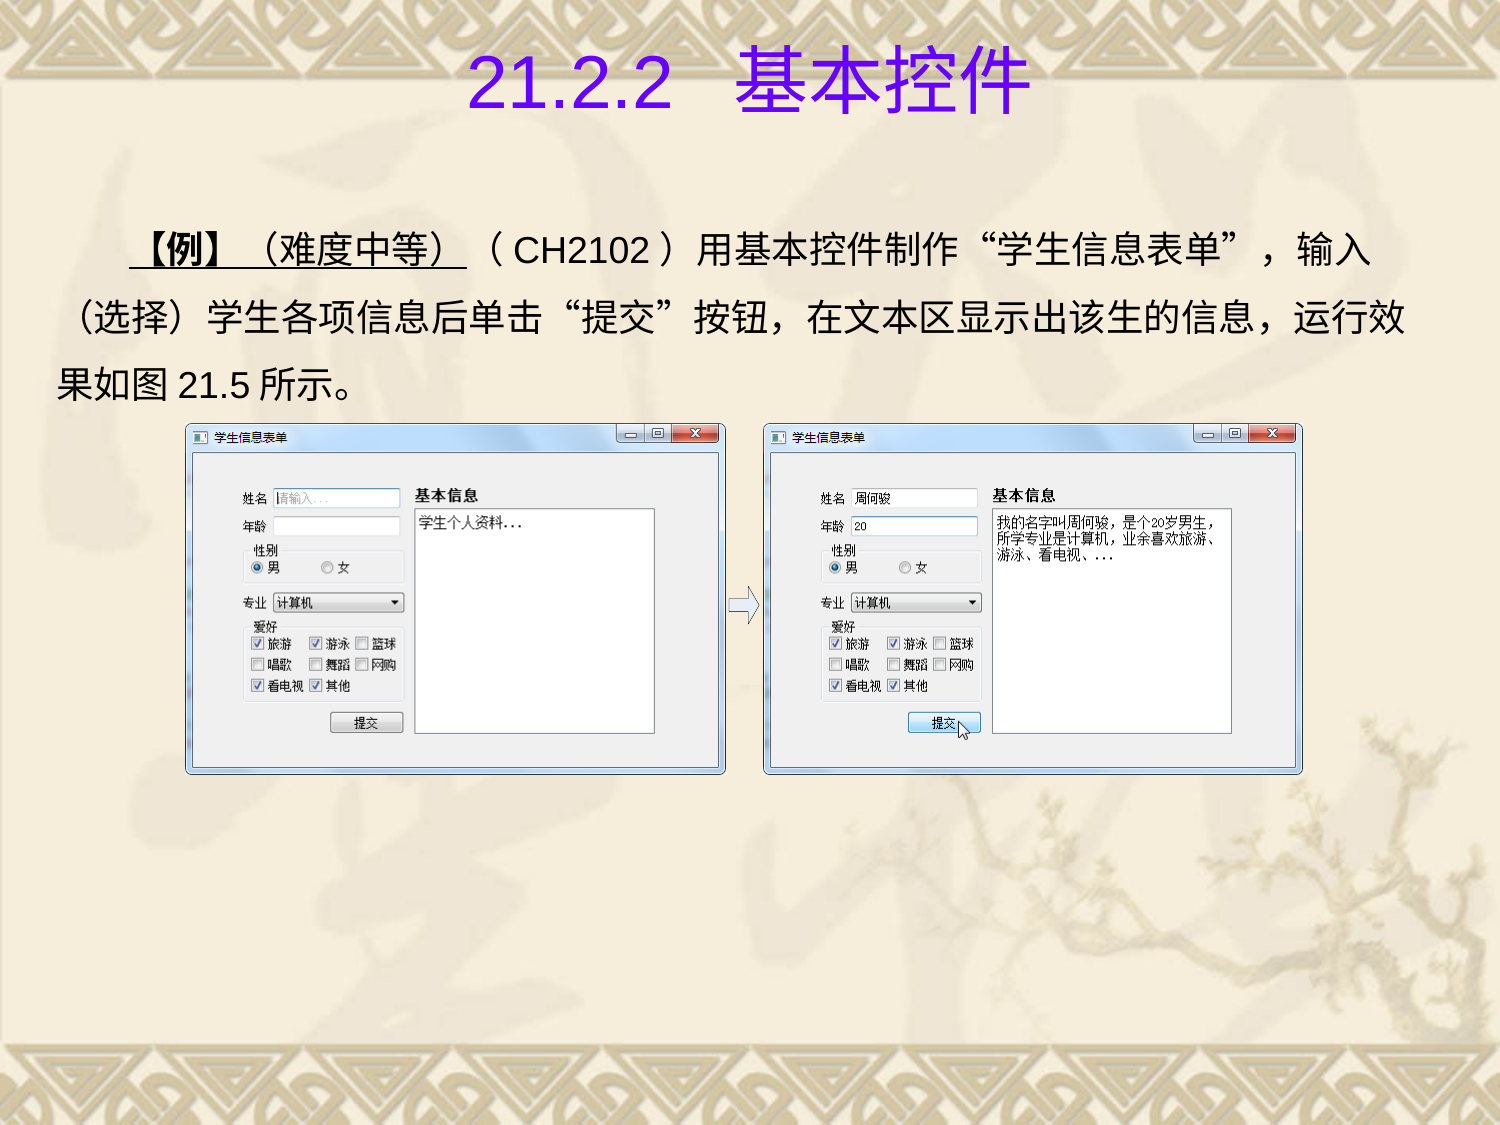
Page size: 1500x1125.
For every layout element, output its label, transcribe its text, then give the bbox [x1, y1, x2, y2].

text_box 【例】（难度中等）（CH2102）用基本控件制作“学生信息表单”，输入（选择）学生各项信息后单击“提交”按钮，在文本区显示出该生的信息，运行效果如图21.5所示。 [41, 196, 1447, 481]
picture [0, 1, 1500, 1125]
title 21.2.2 基本控件 [49, 7, 1451, 149]
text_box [182, 420, 1306, 778]
